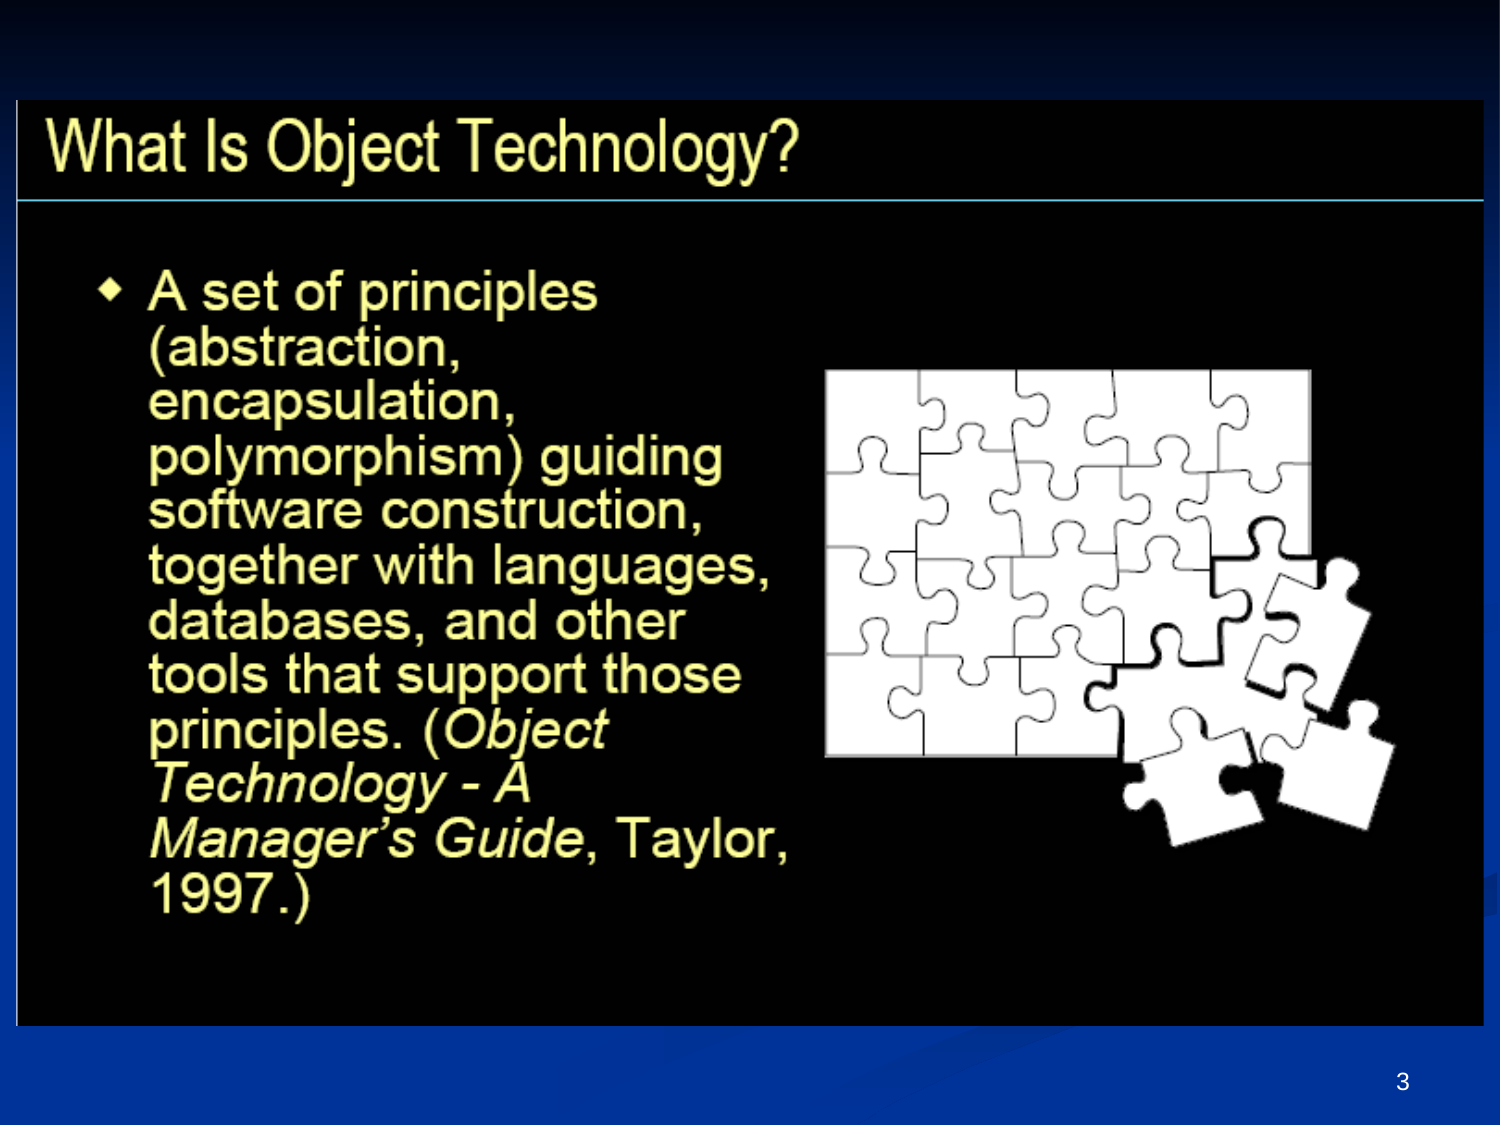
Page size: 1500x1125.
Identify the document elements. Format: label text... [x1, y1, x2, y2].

picture [16, 100, 1484, 1026]
slide_number 3 [1074, 1034, 1426, 1104]
